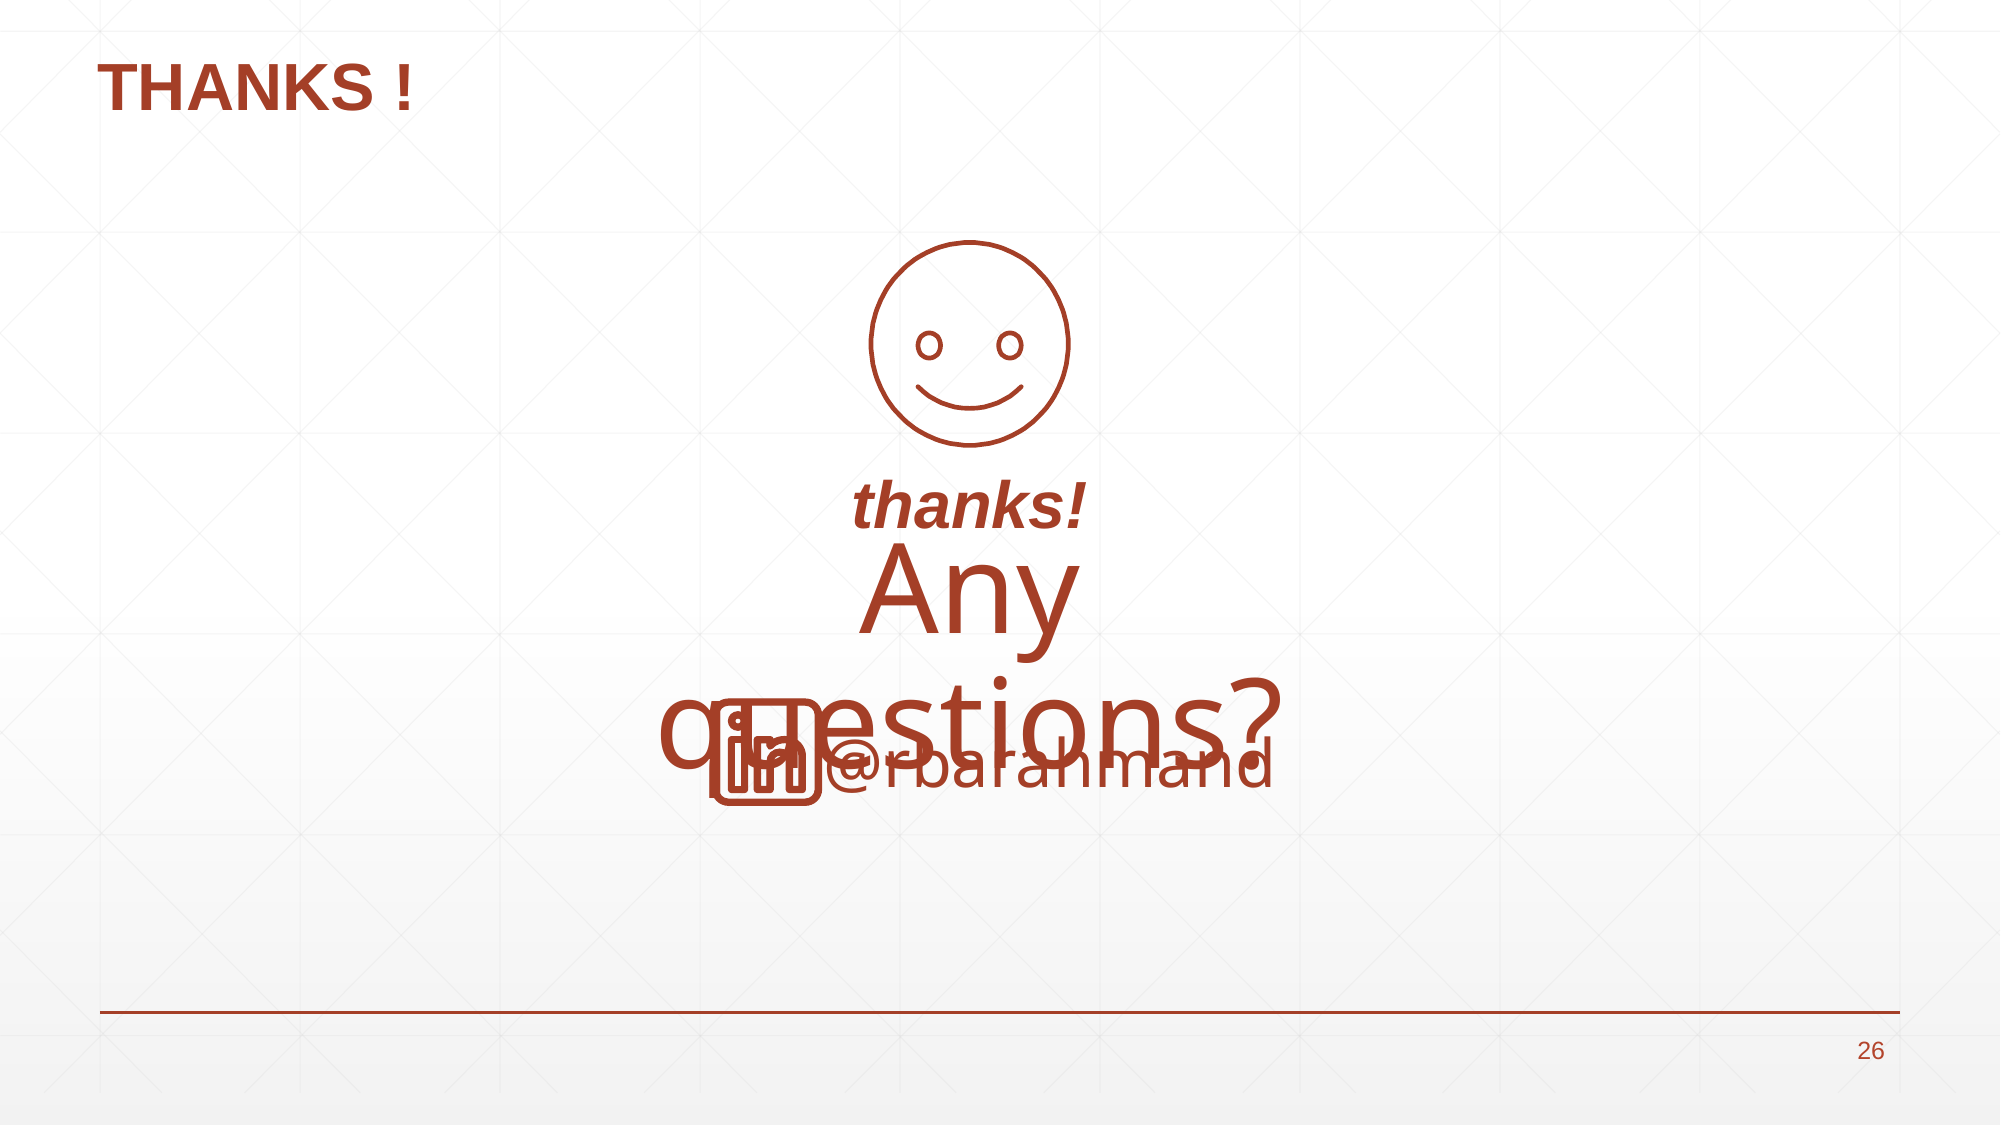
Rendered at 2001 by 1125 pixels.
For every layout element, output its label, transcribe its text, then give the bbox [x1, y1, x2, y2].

slide_number 26 [1749, 1031, 1901, 1069]
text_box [712, 698, 822, 806]
title THANKS ! [82, 25, 1658, 132]
text_box @rbarahmand [822, 717, 1295, 806]
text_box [871, 242, 1069, 446]
text_box Any questions? [515, 510, 1424, 639]
text_box thanks! [515, 477, 1424, 510]
